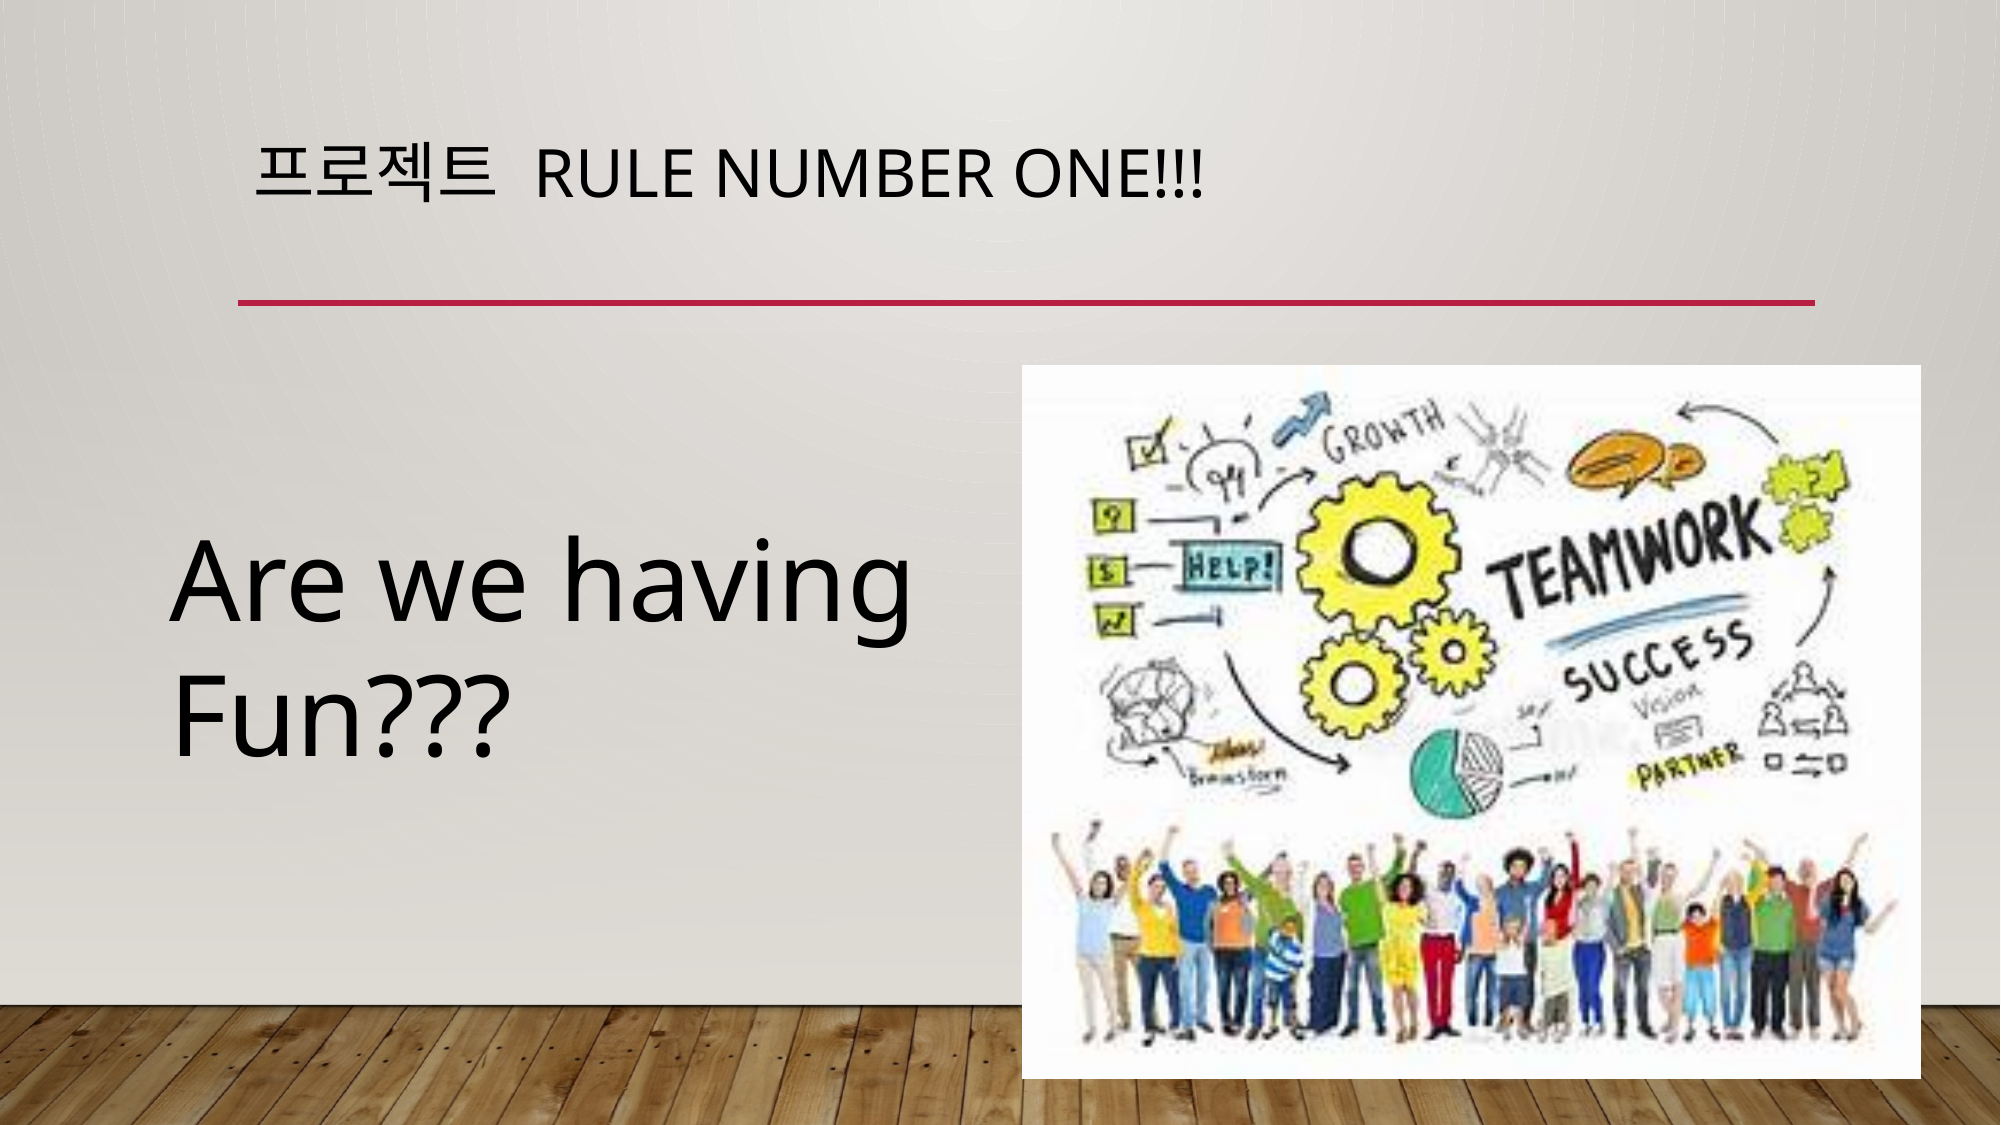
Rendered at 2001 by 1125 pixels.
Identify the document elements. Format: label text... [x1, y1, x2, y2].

title 프로젝트 rule number ONE!!! [238, 131, 1814, 305]
text_box Are we having Fun??? [154, 501, 932, 786]
picture [0, 365, 2000, 1125]
